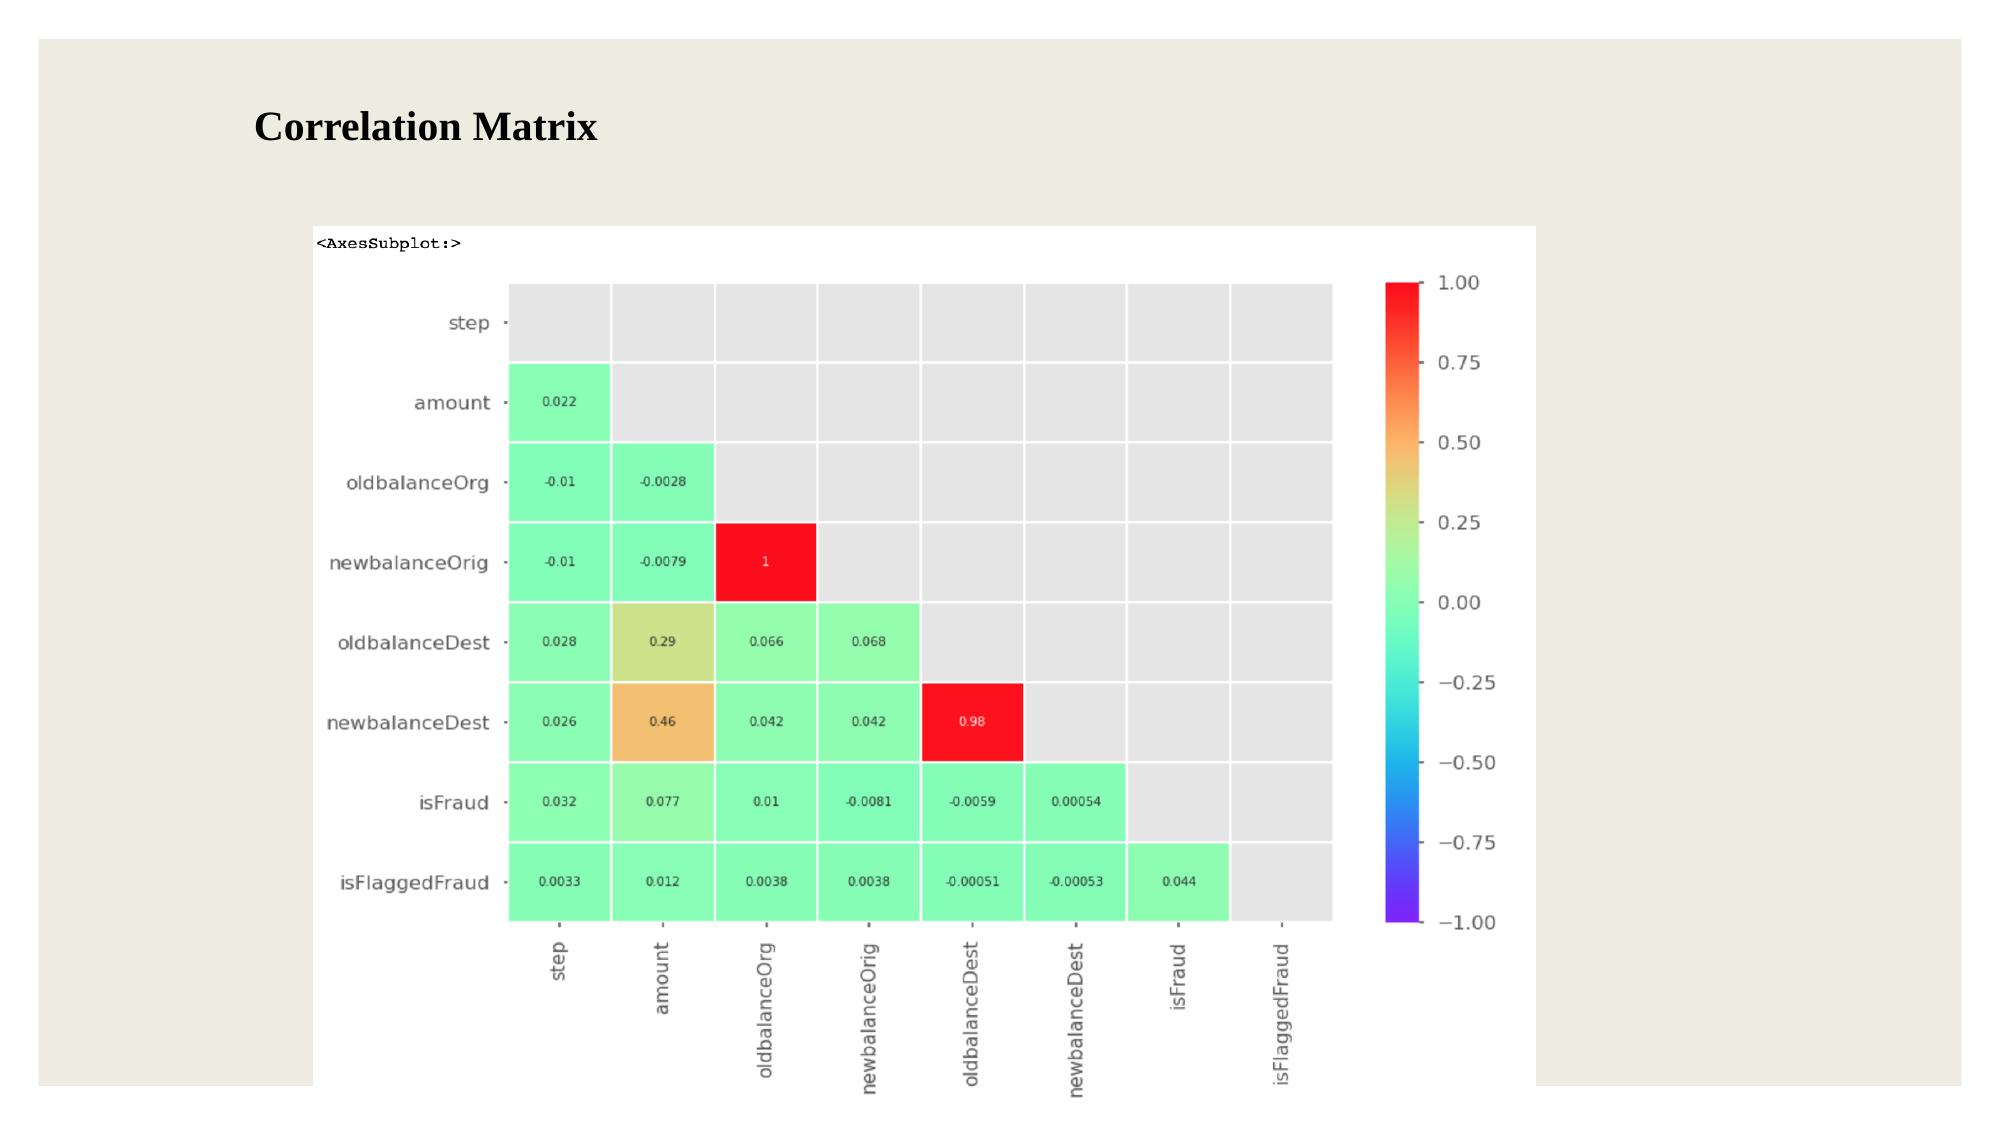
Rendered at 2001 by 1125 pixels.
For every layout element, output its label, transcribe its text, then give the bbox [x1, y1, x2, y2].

text_box Correlation Matrix [239, 91, 613, 157]
picture [313, 226, 1536, 1099]
